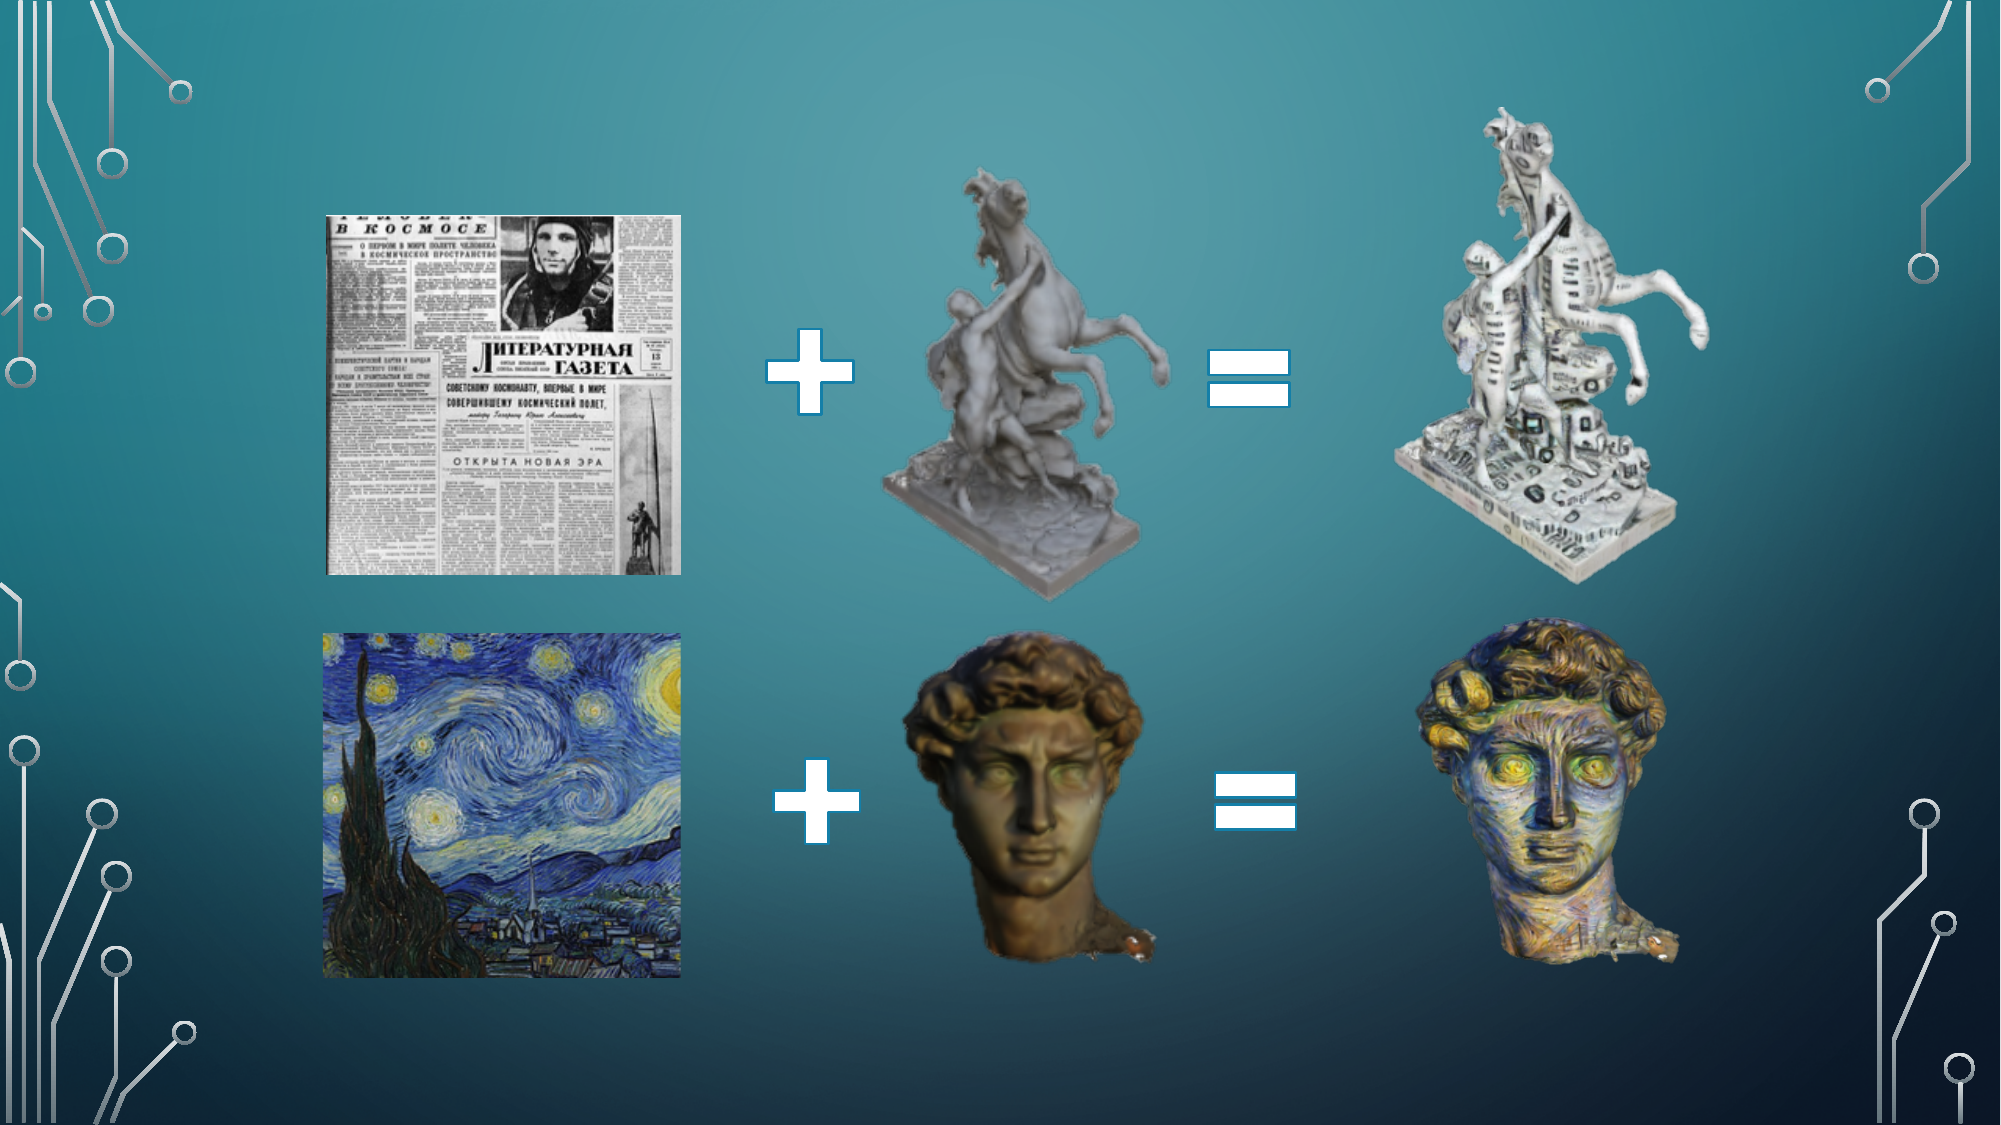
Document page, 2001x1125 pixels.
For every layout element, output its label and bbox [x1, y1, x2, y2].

text_box [1216, 349, 1291, 376]
picture [1363, 107, 1745, 593]
picture [325, 214, 681, 575]
text_box [772, 757, 853, 845]
picture [1363, 612, 1728, 975]
picture [322, 633, 681, 978]
text_box [765, 328, 819, 416]
text_box [1216, 381, 1291, 408]
picture [819, 130, 1222, 993]
text_box [1222, 771, 1297, 799]
text_box [1222, 803, 1297, 831]
